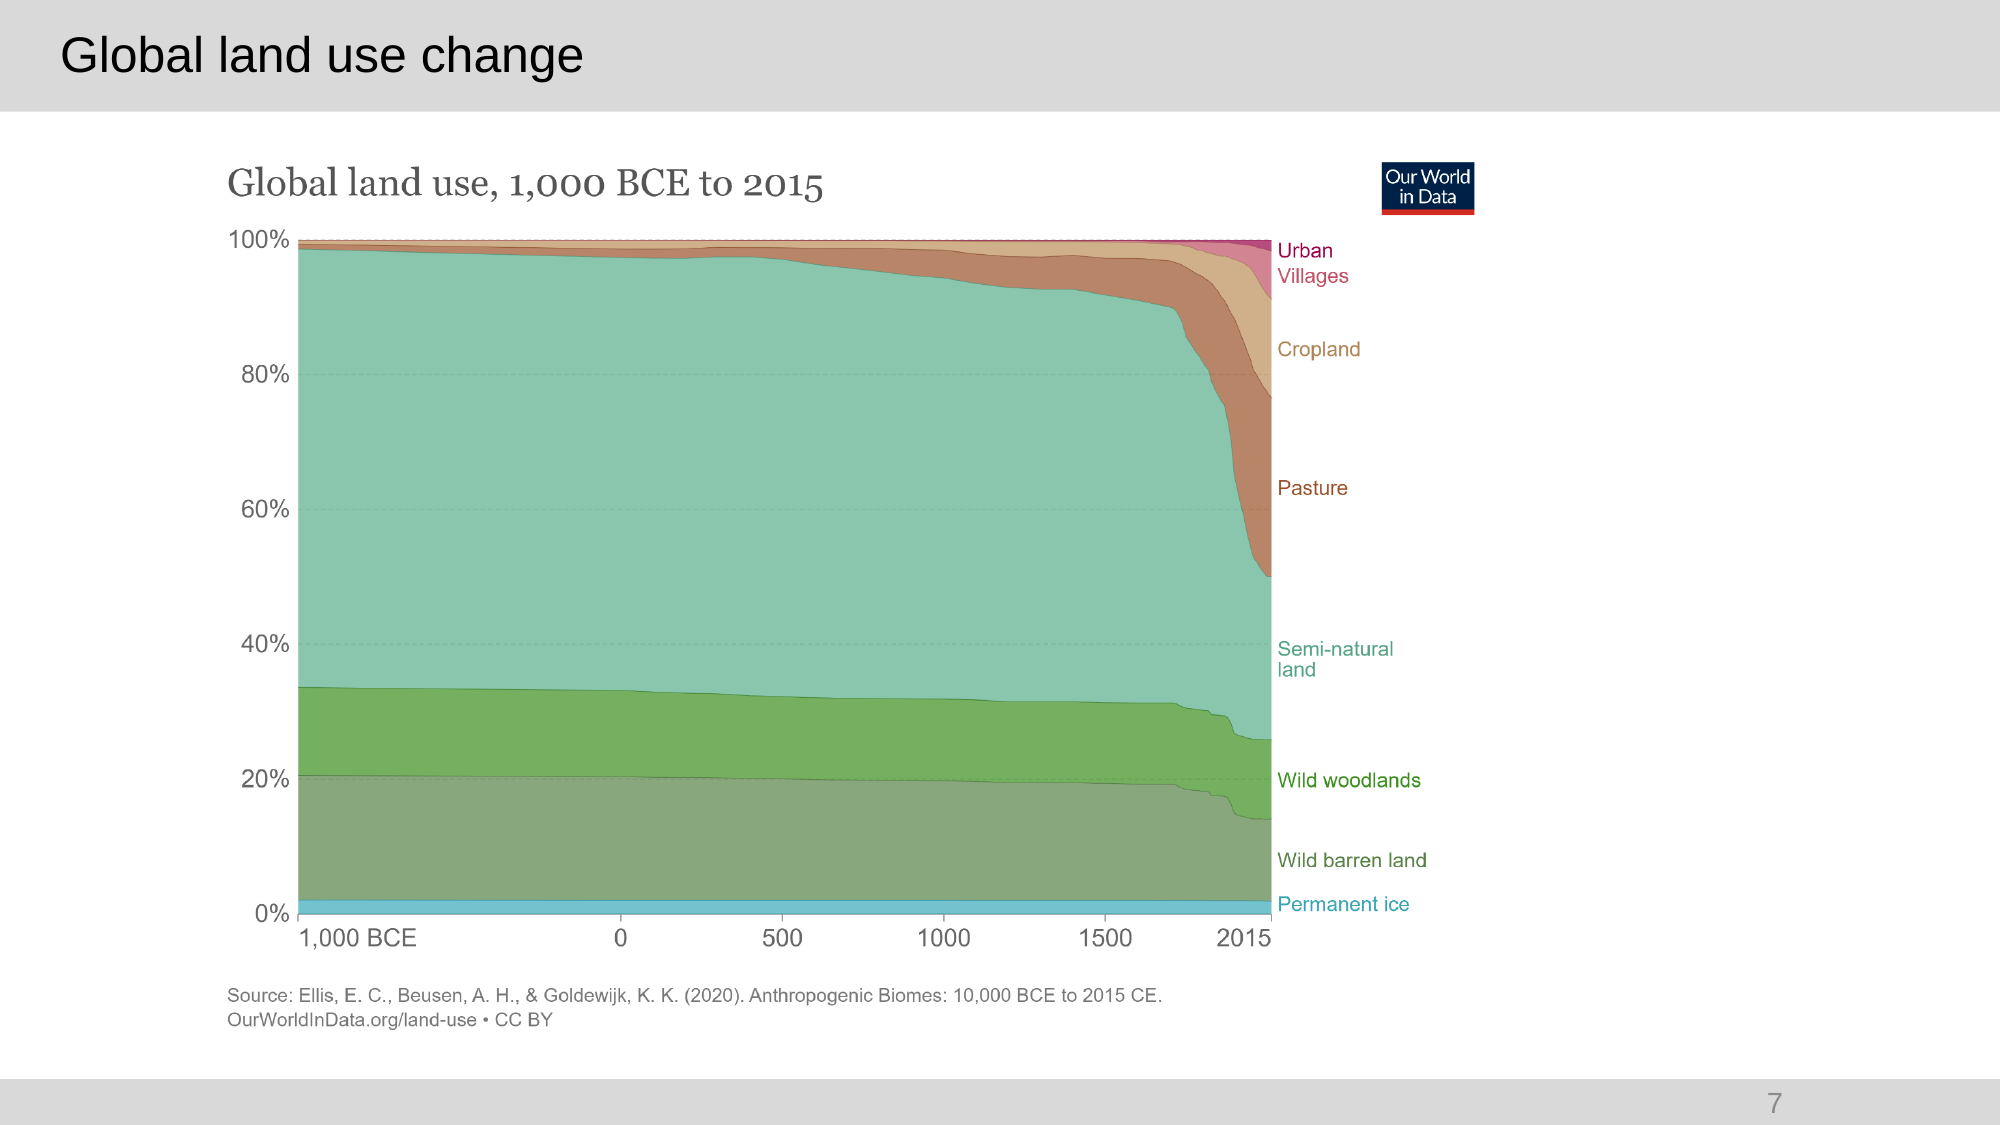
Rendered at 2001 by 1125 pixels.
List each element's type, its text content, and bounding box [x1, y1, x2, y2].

slide_number 7 [1550, 1079, 2000, 1125]
picture [204, 139, 1497, 1052]
footer [0, 1079, 1550, 1125]
title Global land use change [0, 0, 2000, 112]
